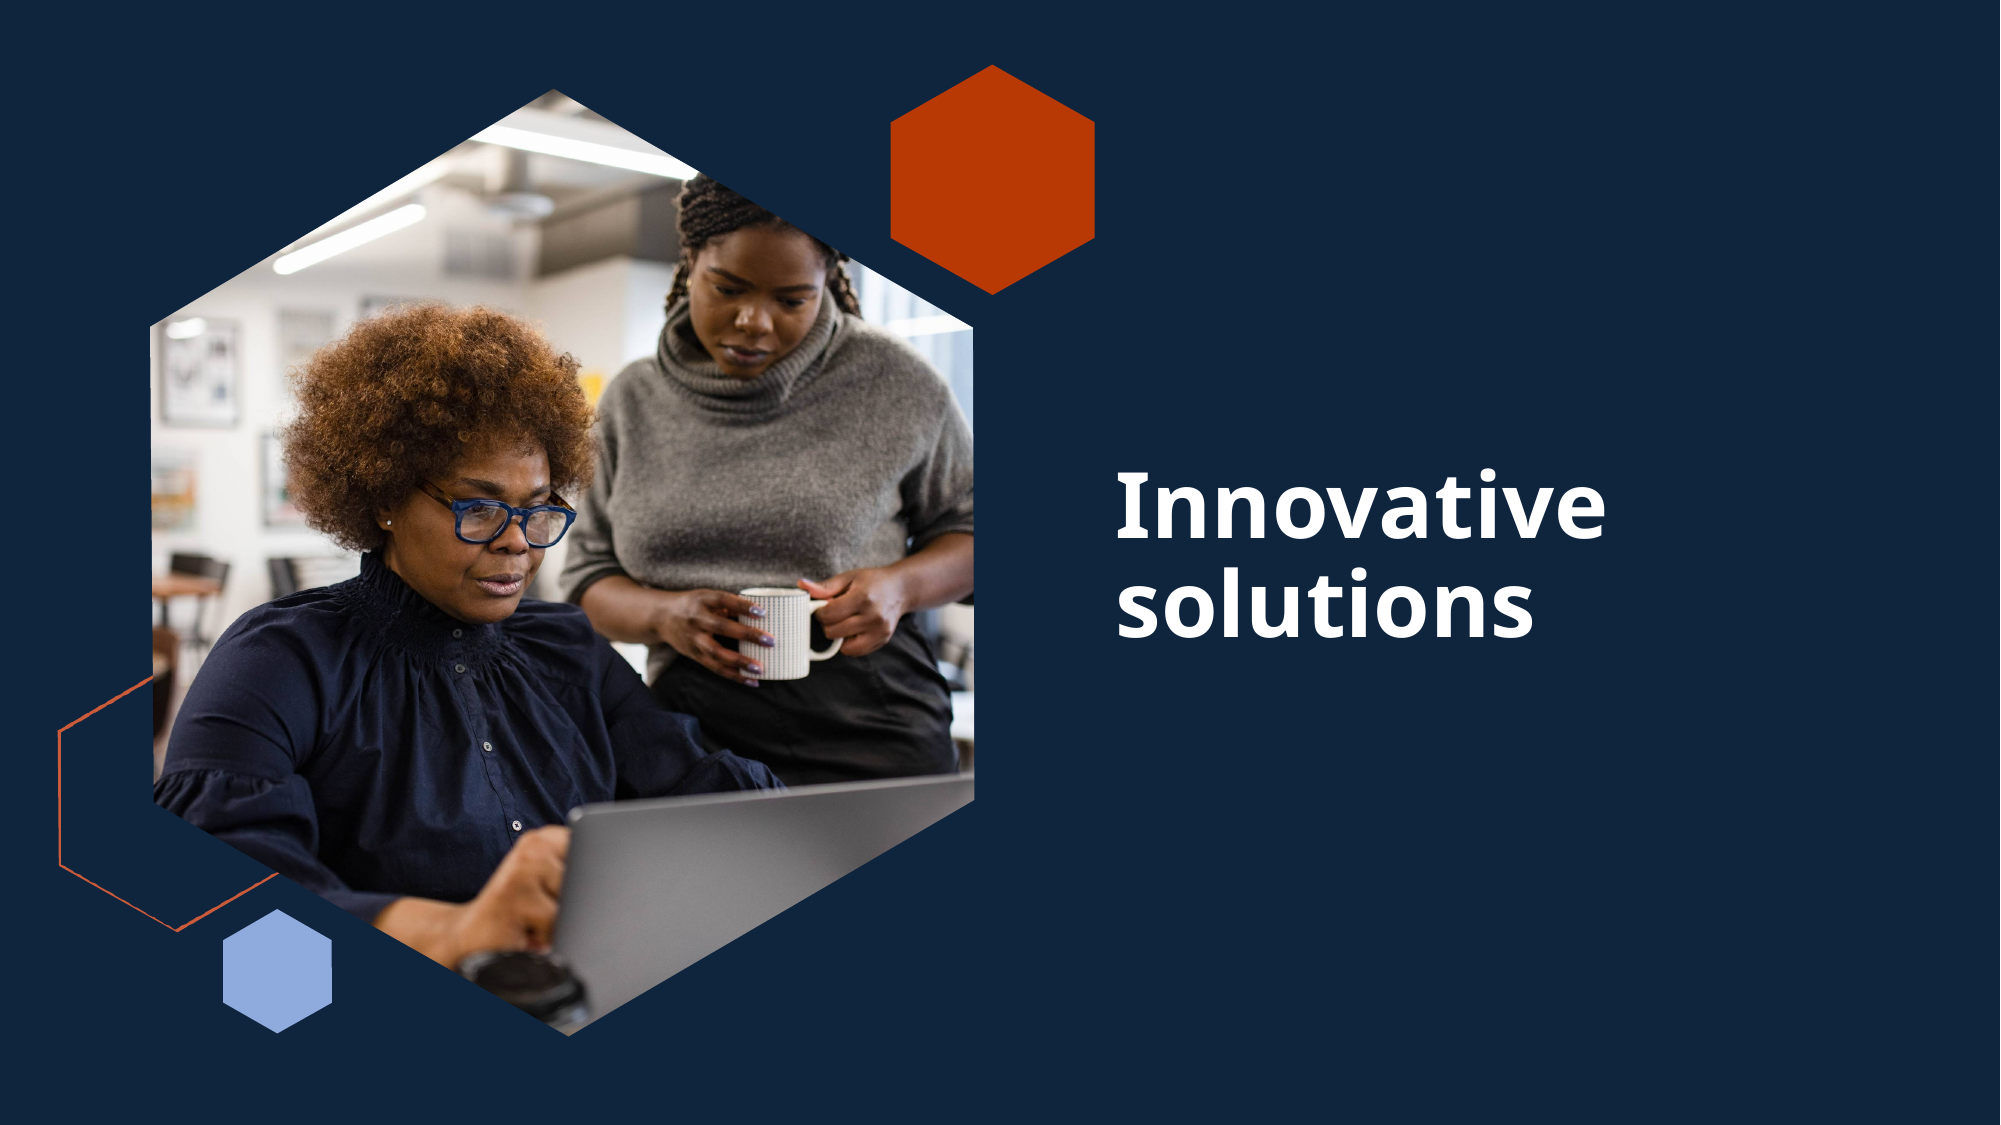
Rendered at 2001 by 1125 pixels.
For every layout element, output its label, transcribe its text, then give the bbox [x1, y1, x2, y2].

title Innovative solutions [1100, 330, 1830, 787]
picture [57, 88, 975, 1037]
